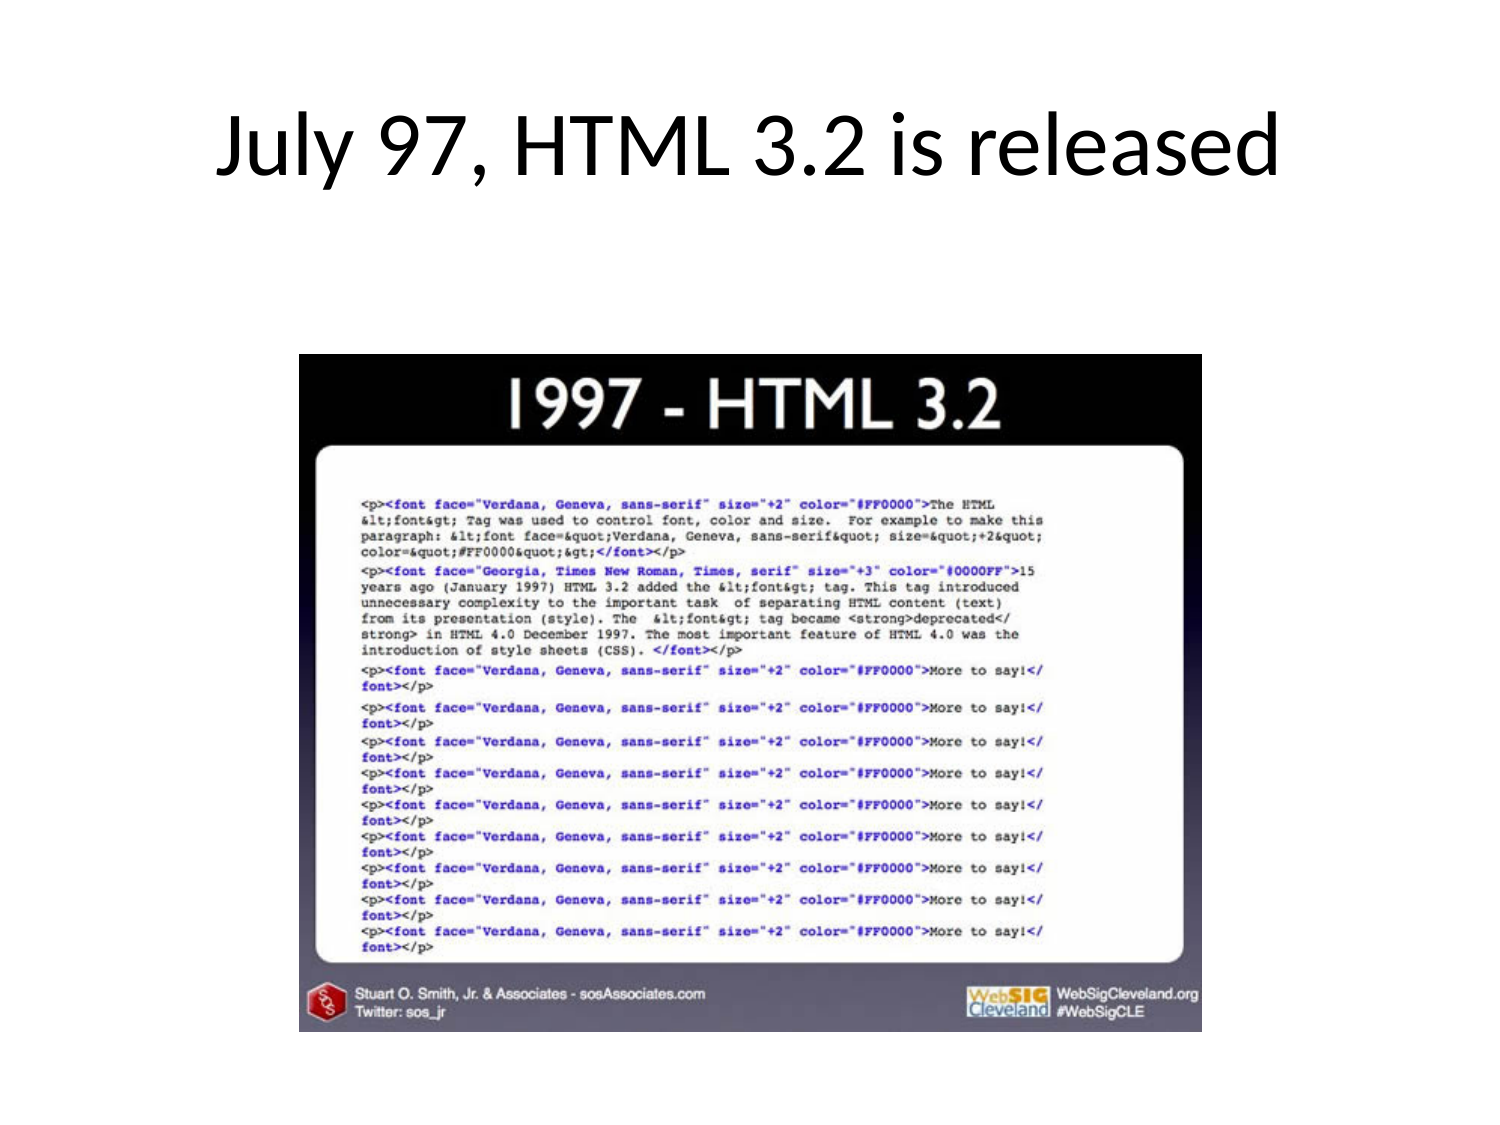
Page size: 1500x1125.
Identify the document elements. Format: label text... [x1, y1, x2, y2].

title July 97, HTML 3.2 is released [75, 45, 1425, 233]
picture [299, 354, 1202, 1032]
